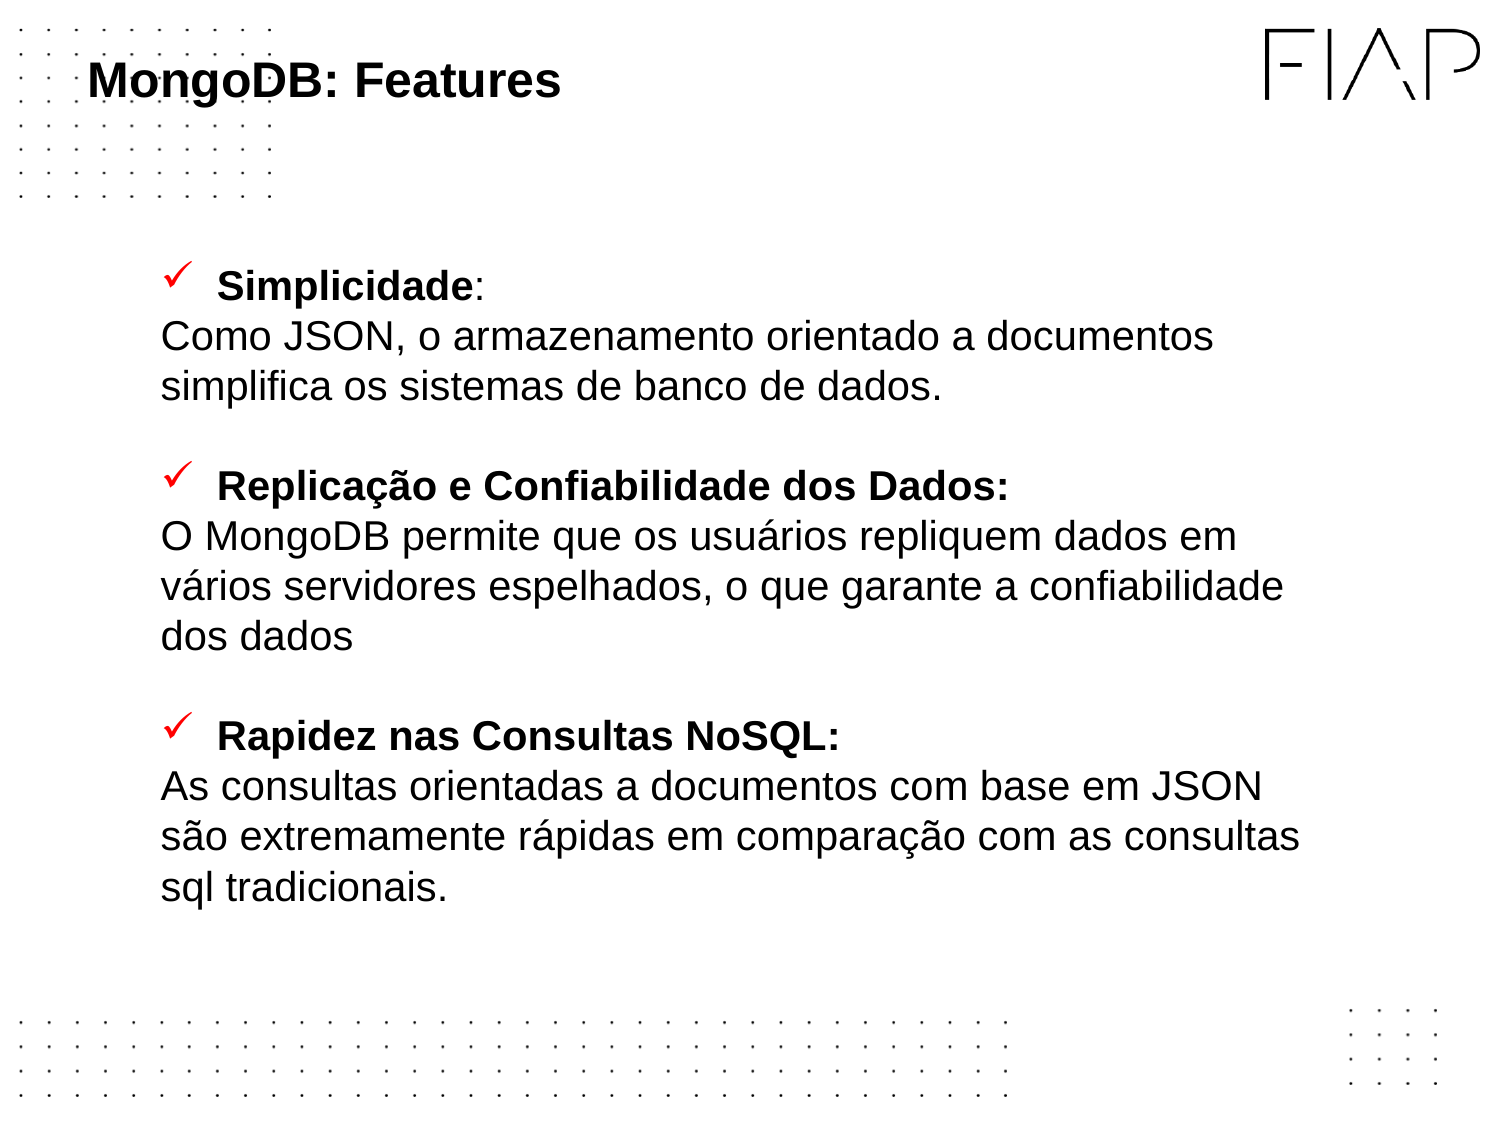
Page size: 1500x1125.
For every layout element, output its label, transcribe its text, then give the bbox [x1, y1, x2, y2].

text_box Simplicidade: Como JSON, o armazenamento orientado a documentos simplifica os sistemas de banco de dados. Replicação e Confiabilidade dos Dados: O MongoDB permite que os usuários repliquem dados em vários servidores espelhados, o que garante a confiabilidade dos dados Rapidez nas Consultas NoSQL: As consultas orientadas a documentos com base em JSON são extremamente rápidas em comparação com as consultas sql tradicionais. [145, 251, 1336, 917]
title MongoDB: Features [72, 43, 1223, 119]
picture [19, 28, 271, 198]
picture [1265, 28, 1480, 100]
picture [1344, 1007, 1437, 1085]
picture [19, 1019, 1007, 1097]
